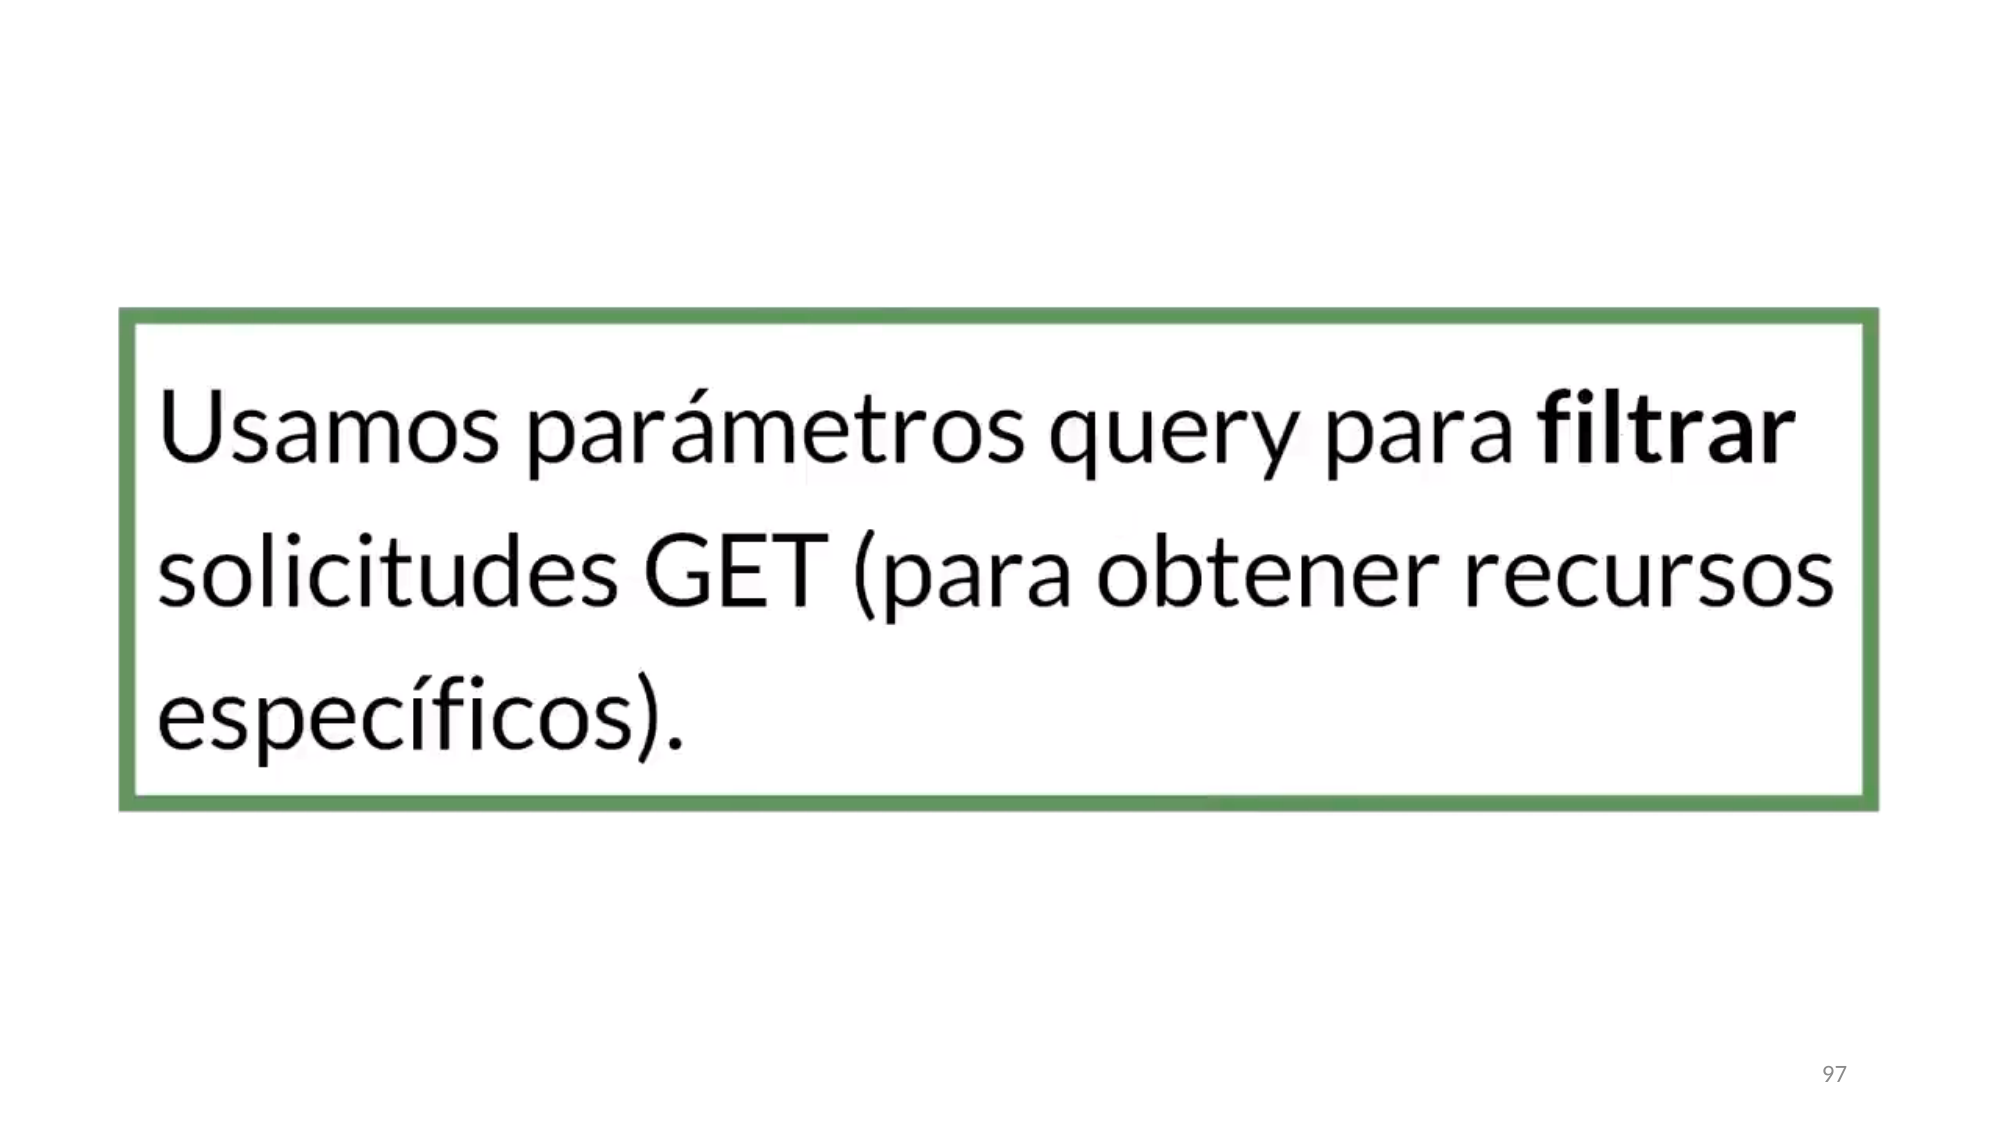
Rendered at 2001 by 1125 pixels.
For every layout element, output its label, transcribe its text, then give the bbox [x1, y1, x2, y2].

picture [118, 306, 1882, 819]
slide_number 97 [1412, 1042, 1863, 1103]
